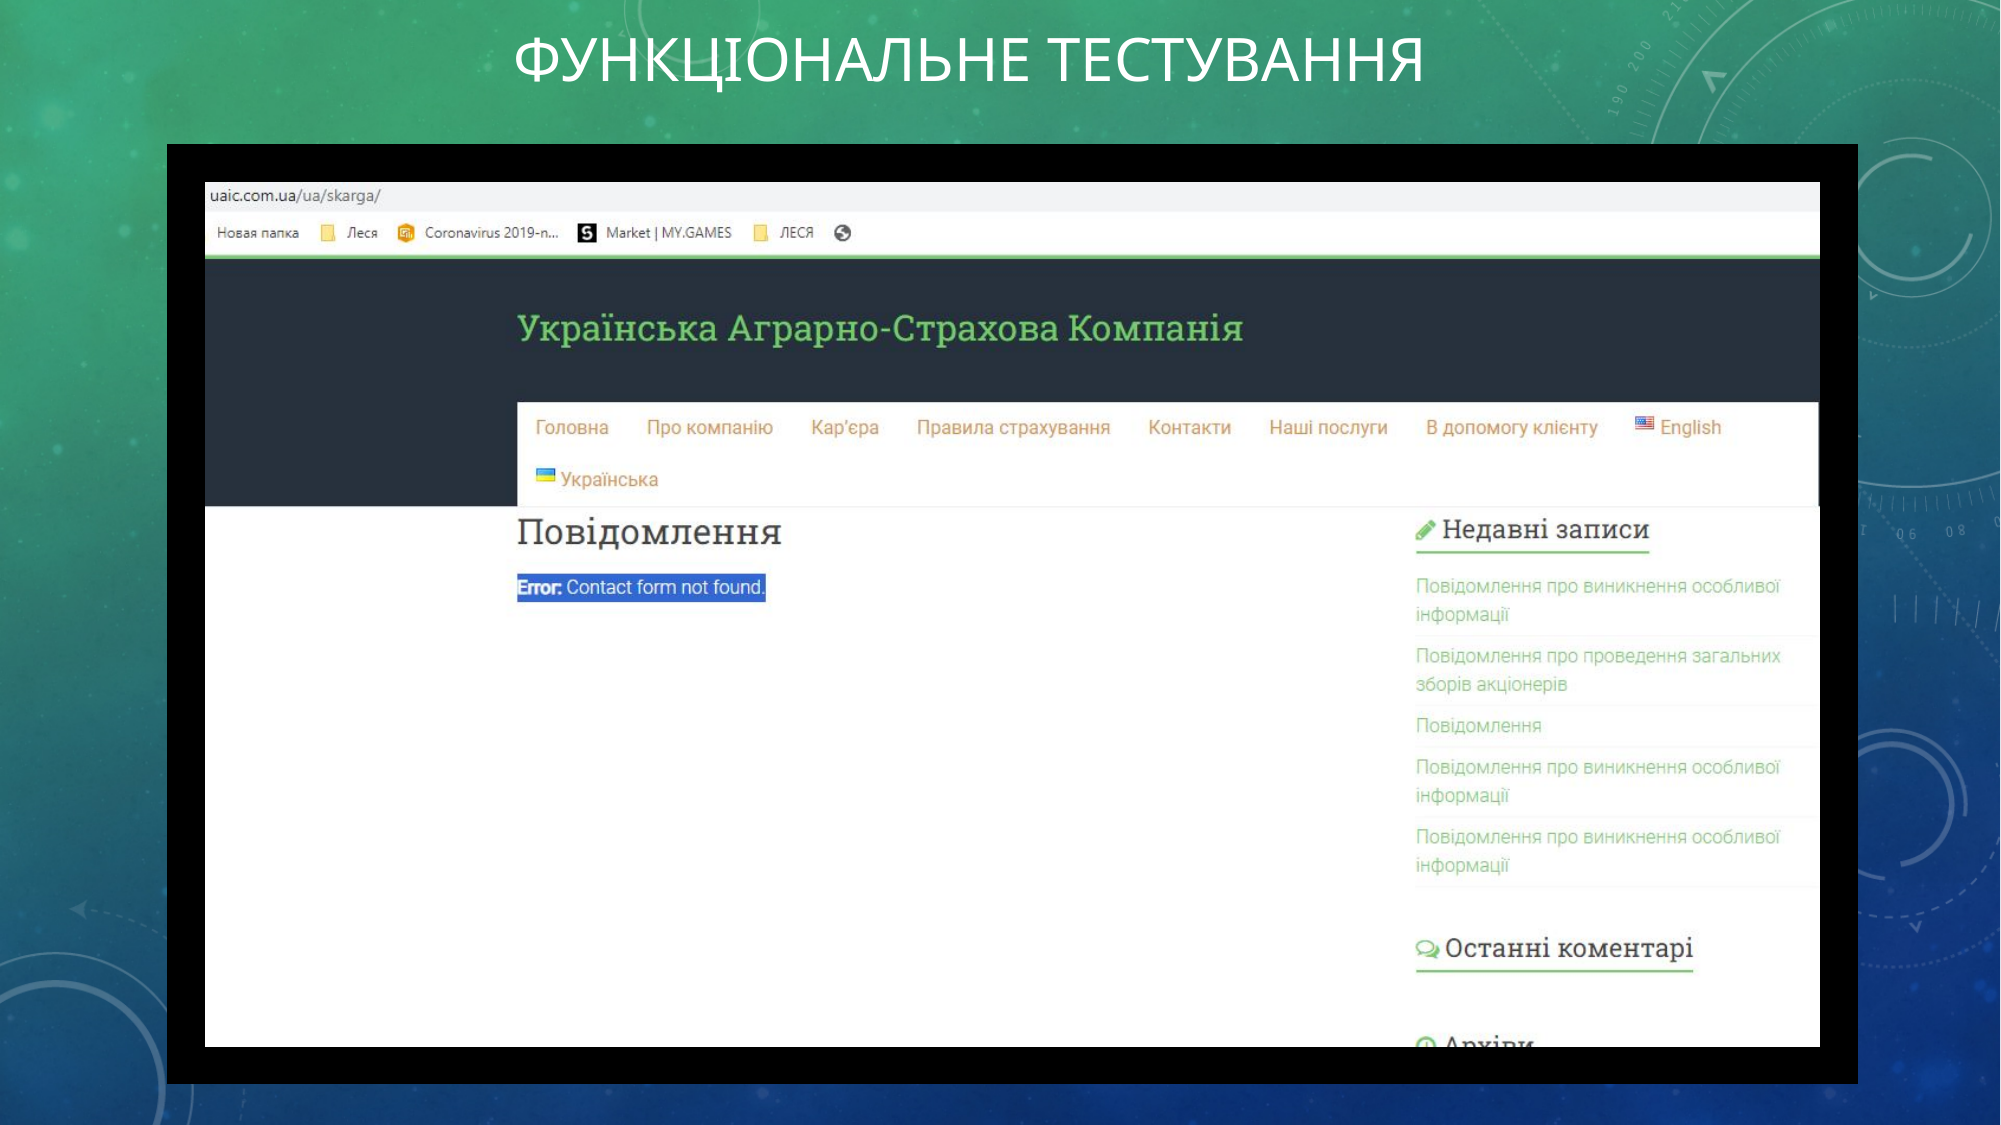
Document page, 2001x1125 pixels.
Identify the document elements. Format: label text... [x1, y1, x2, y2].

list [204, 181, 1821, 1047]
title функціональне тестування [139, 13, 1802, 101]
picture [0, 0, 2001, 1125]
